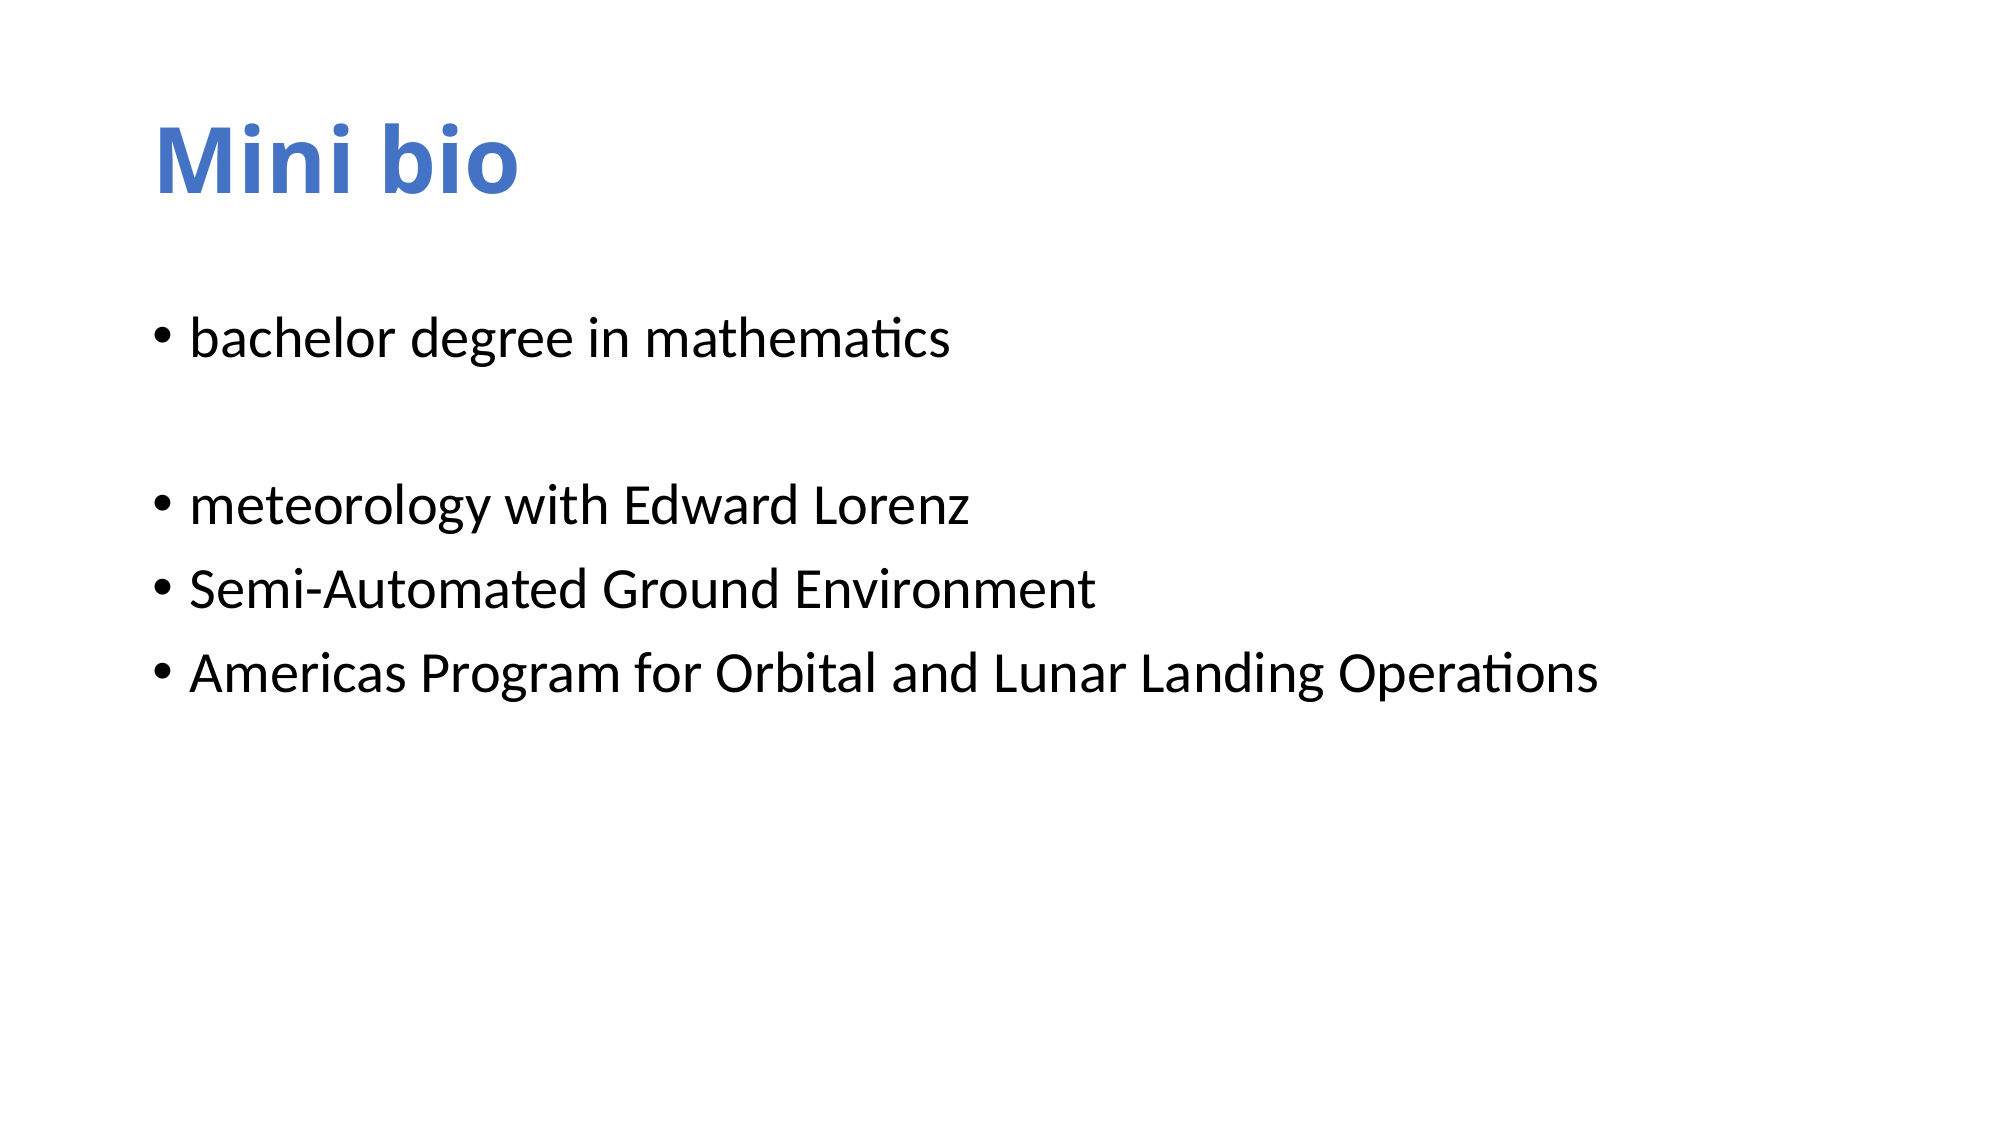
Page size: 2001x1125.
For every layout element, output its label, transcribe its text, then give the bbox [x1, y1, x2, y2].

title Mini bio [137, 54, 1863, 273]
list bachelor degree in mathematics meteorology with Edward Lorenz Semi-Automated Ground Environment Americas Program for Orbital and Lunar Landing Operations [137, 299, 1863, 1014]
